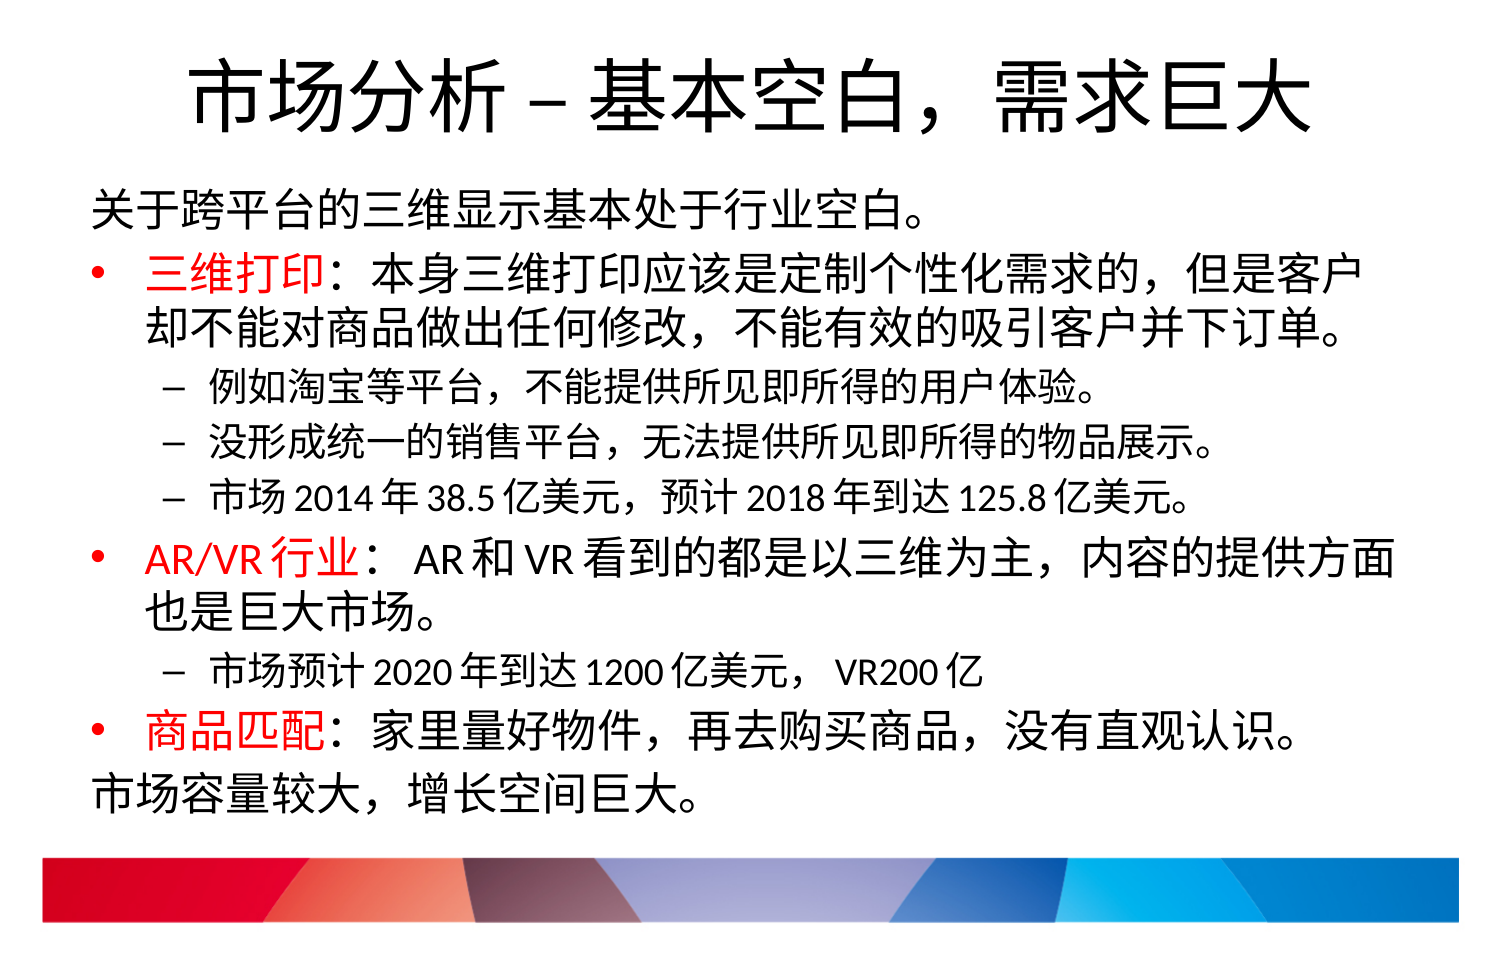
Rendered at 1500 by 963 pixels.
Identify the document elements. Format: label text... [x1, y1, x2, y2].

title 市场分析 – 基本空白，需求巨大 [75, 38, 1425, 151]
list 关于跨平台的三维显示基本处于行业空白。 三维打印：本身三维打印应该是定制个性化需求的，但是客户却不能对商品做出任何修改，不能有效的吸引客户并下订单。 例如淘宝等平台，不能提供所见即所得的用户体验。 没形成统一的销售平台，无法提供所见即所得的物品展示。 市场2014年38.5亿美元，预计2018年到达125.8亿美元。 AR/VR行业：AR和VR看到的都是以三维为主，内容的提供方面也是巨大市场。 市场预计2020年到达1200亿美元，VR200亿 商品匹配：家里量好物件，再去购买商品，没有直观认识。 市场容量较大，增长空间巨大。 [75, 173, 1425, 836]
picture [0, 0, 1500, 963]
